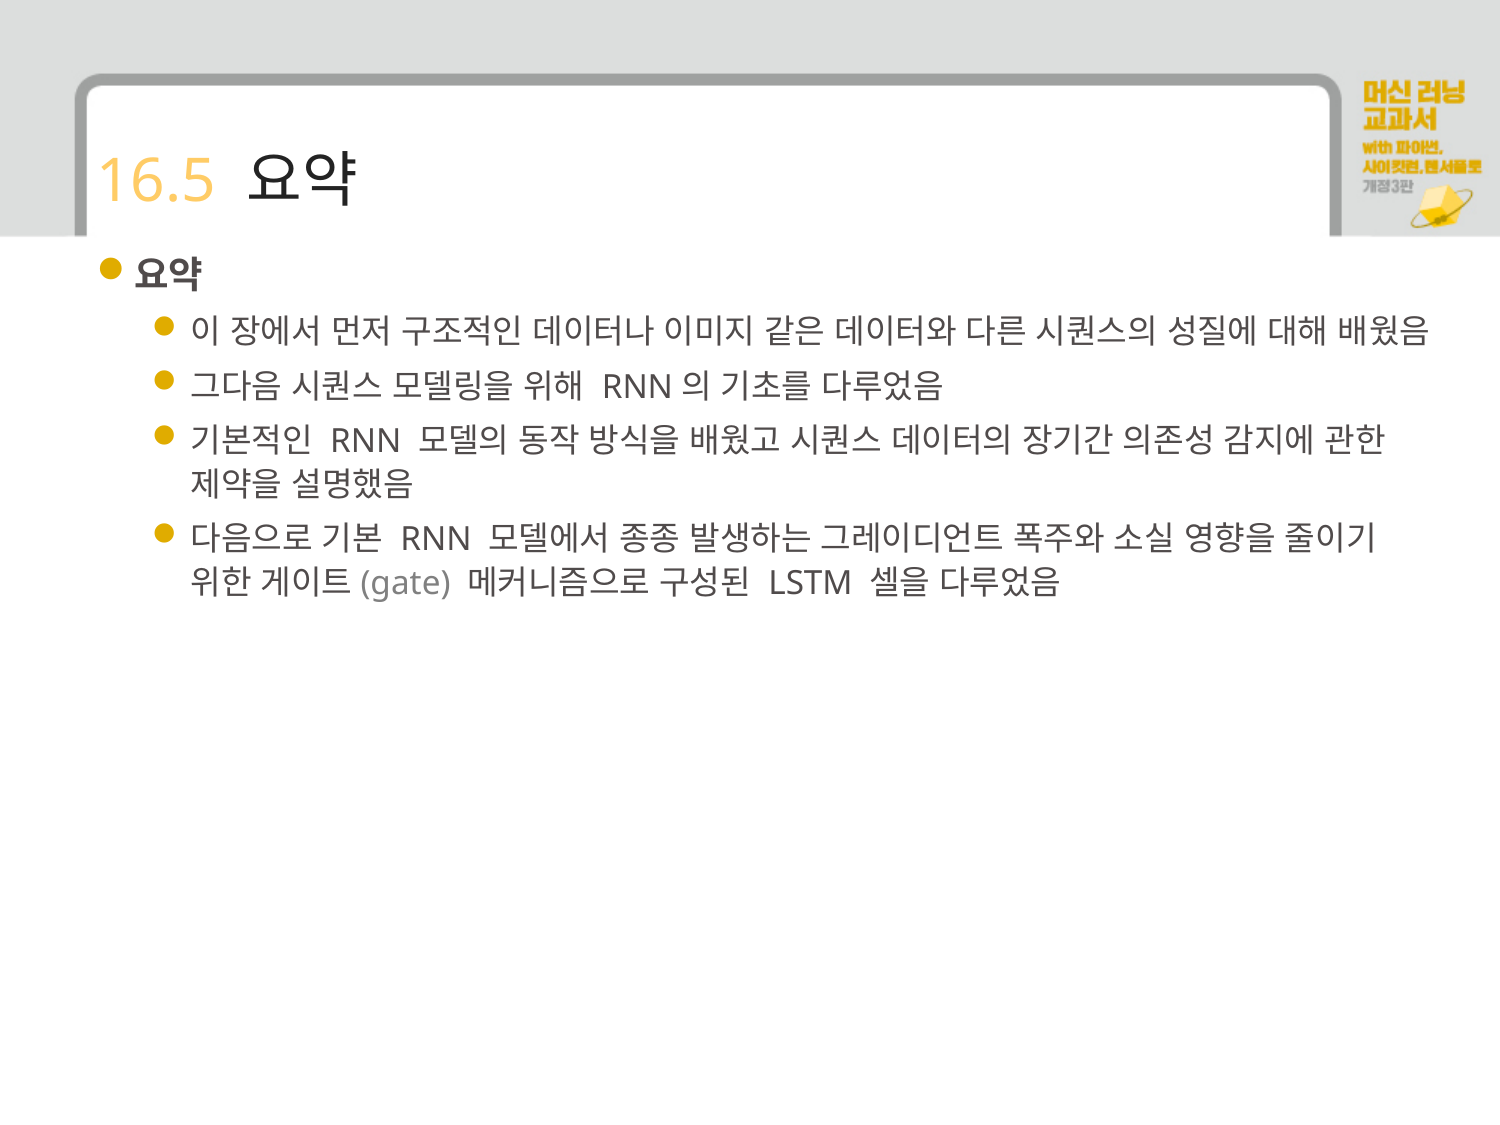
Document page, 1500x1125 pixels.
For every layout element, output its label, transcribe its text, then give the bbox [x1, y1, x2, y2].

picture [0, 0, 1500, 1125]
title 16.5 요약 [81, 90, 1412, 222]
list 요약 이 장에서 먼저 구조적인 데이터나 이미지 같은 데이터와 다른 시퀀스의 성질에 대해 배웠음 그다음 시퀀스 모델링을 위해 RNN의 기초를 다루었음 기본적인 RNN 모델의 동작 방식을 배웠고 시퀀스 데이터의 장기간 의존성 감지에 관한 제약을 설명했음 다음으로 기본 RNN 모델에서 종종 발생하는 그레이디언트 폭주와 소실 영향을 줄이기 위한 게이트(gate) 메커니즘으로 구성된 LSTM 셀을 다루었음 [81, 239, 1459, 1054]
